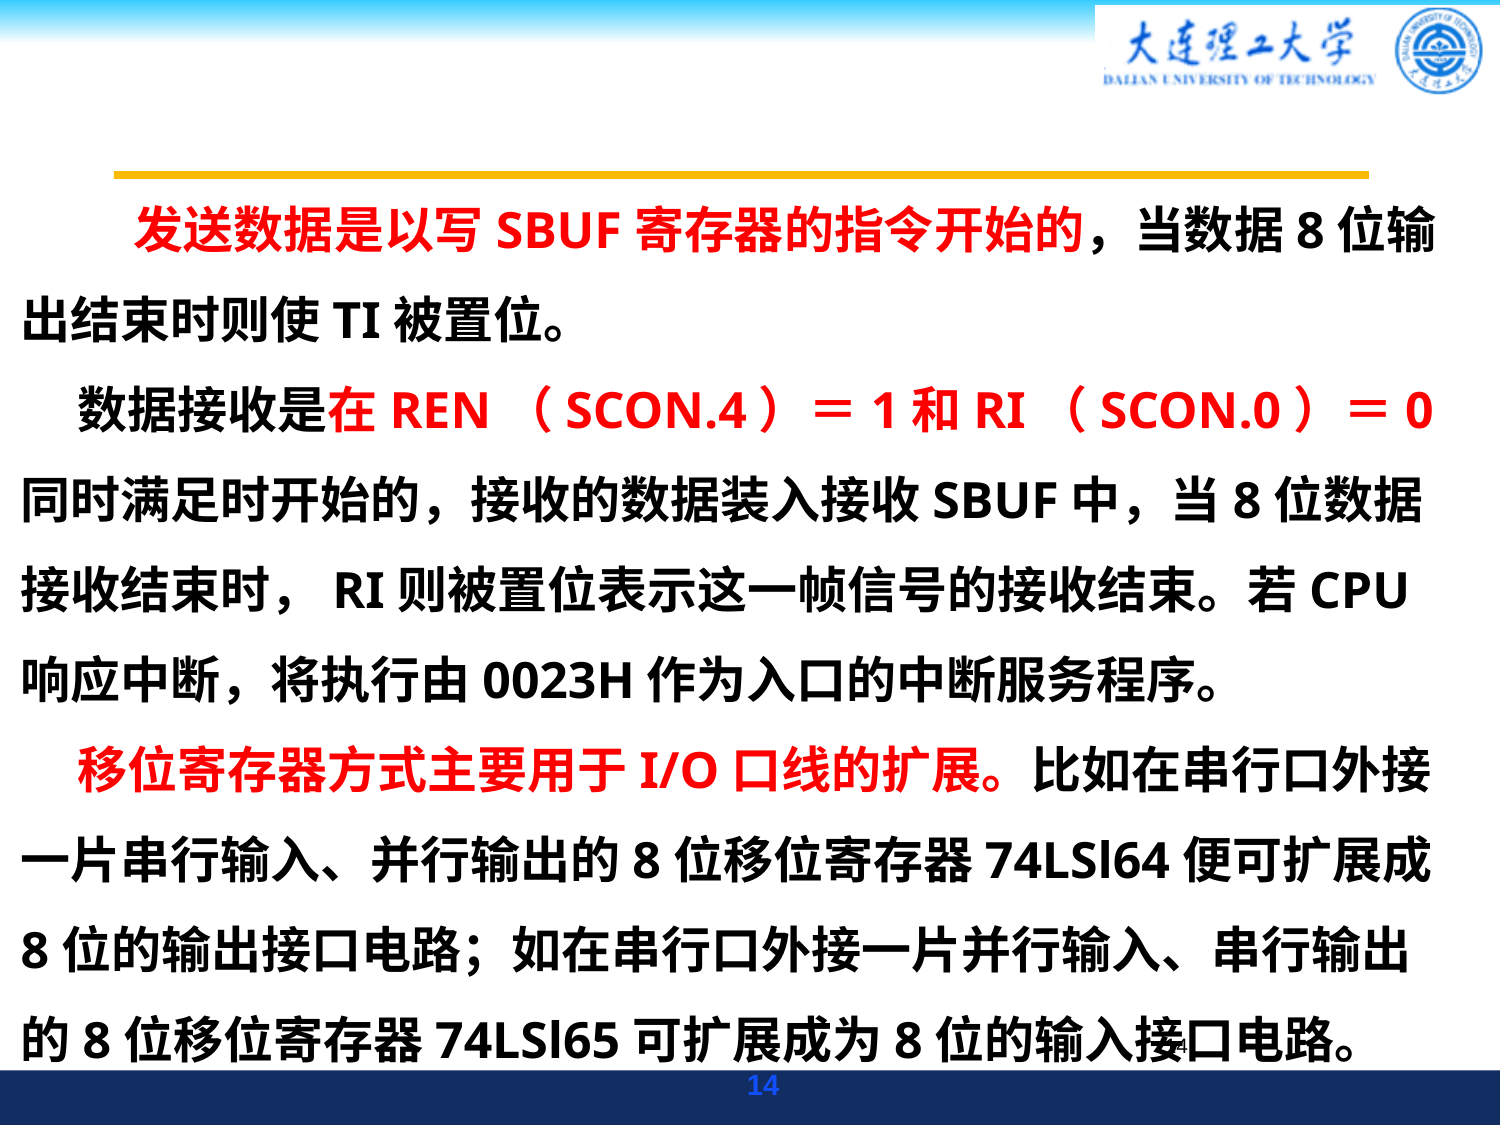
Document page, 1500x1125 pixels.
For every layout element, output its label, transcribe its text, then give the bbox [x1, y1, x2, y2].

slide_number 14 [1149, 1025, 1500, 1100]
picture [1095, 4, 1500, 100]
list 发送数据是以写SBUF寄存器的指令开始的，当数据8位输出结束时则使TI被置位。 数据接收是在REN（SCON.4）＝1和RI（SCON.0）＝0同时满足时开始的，接收的数据装入接收SBUF中，当8位数据接收结束时，RI则被置位表示这一帧信号的接收结束。若CPU响应中断，将执行由0023H作为入口的中断服务程序。 移位寄存器方式主要用于I/O口线的扩展。比如在串行口外接一片串行输入、并行输出的8位移位寄存器74LSl64便可扩展成8位的输出接口电路；如在串行口外接一片并行输入、串行输出的8位移位寄存器74LSl65可扩展成为8位的输入接口电路。 [5, 160, 1471, 995]
footer 14 [525, 1045, 1001, 1122]
